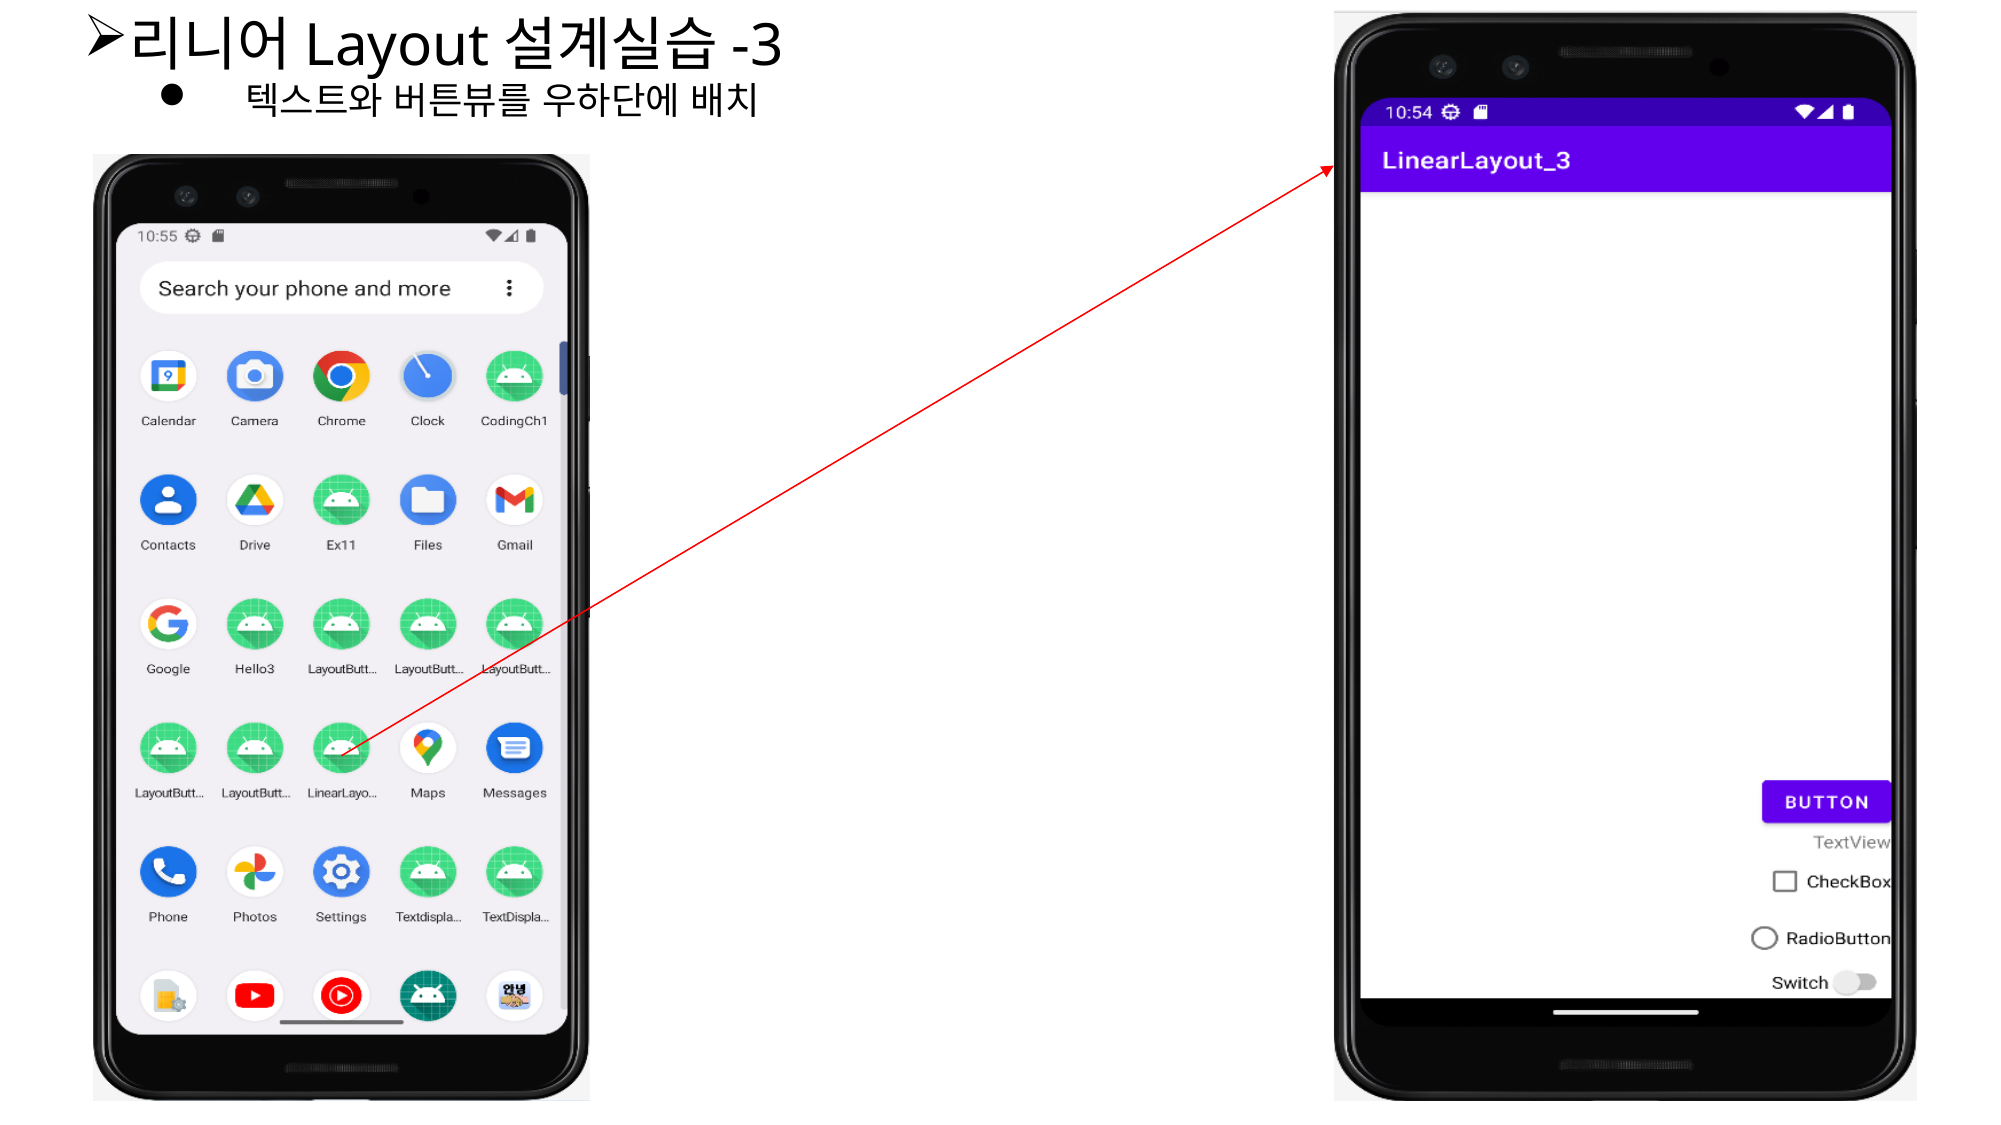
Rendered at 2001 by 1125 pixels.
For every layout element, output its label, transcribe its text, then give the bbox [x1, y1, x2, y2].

text_box 리니어Layout설계실습-3 텍스트와 버튼뷰를 우하단에 배치 [68, 0, 799, 130]
picture [92, 153, 591, 1101]
picture [1333, 10, 1918, 1101]
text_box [341, 165, 1328, 756]
